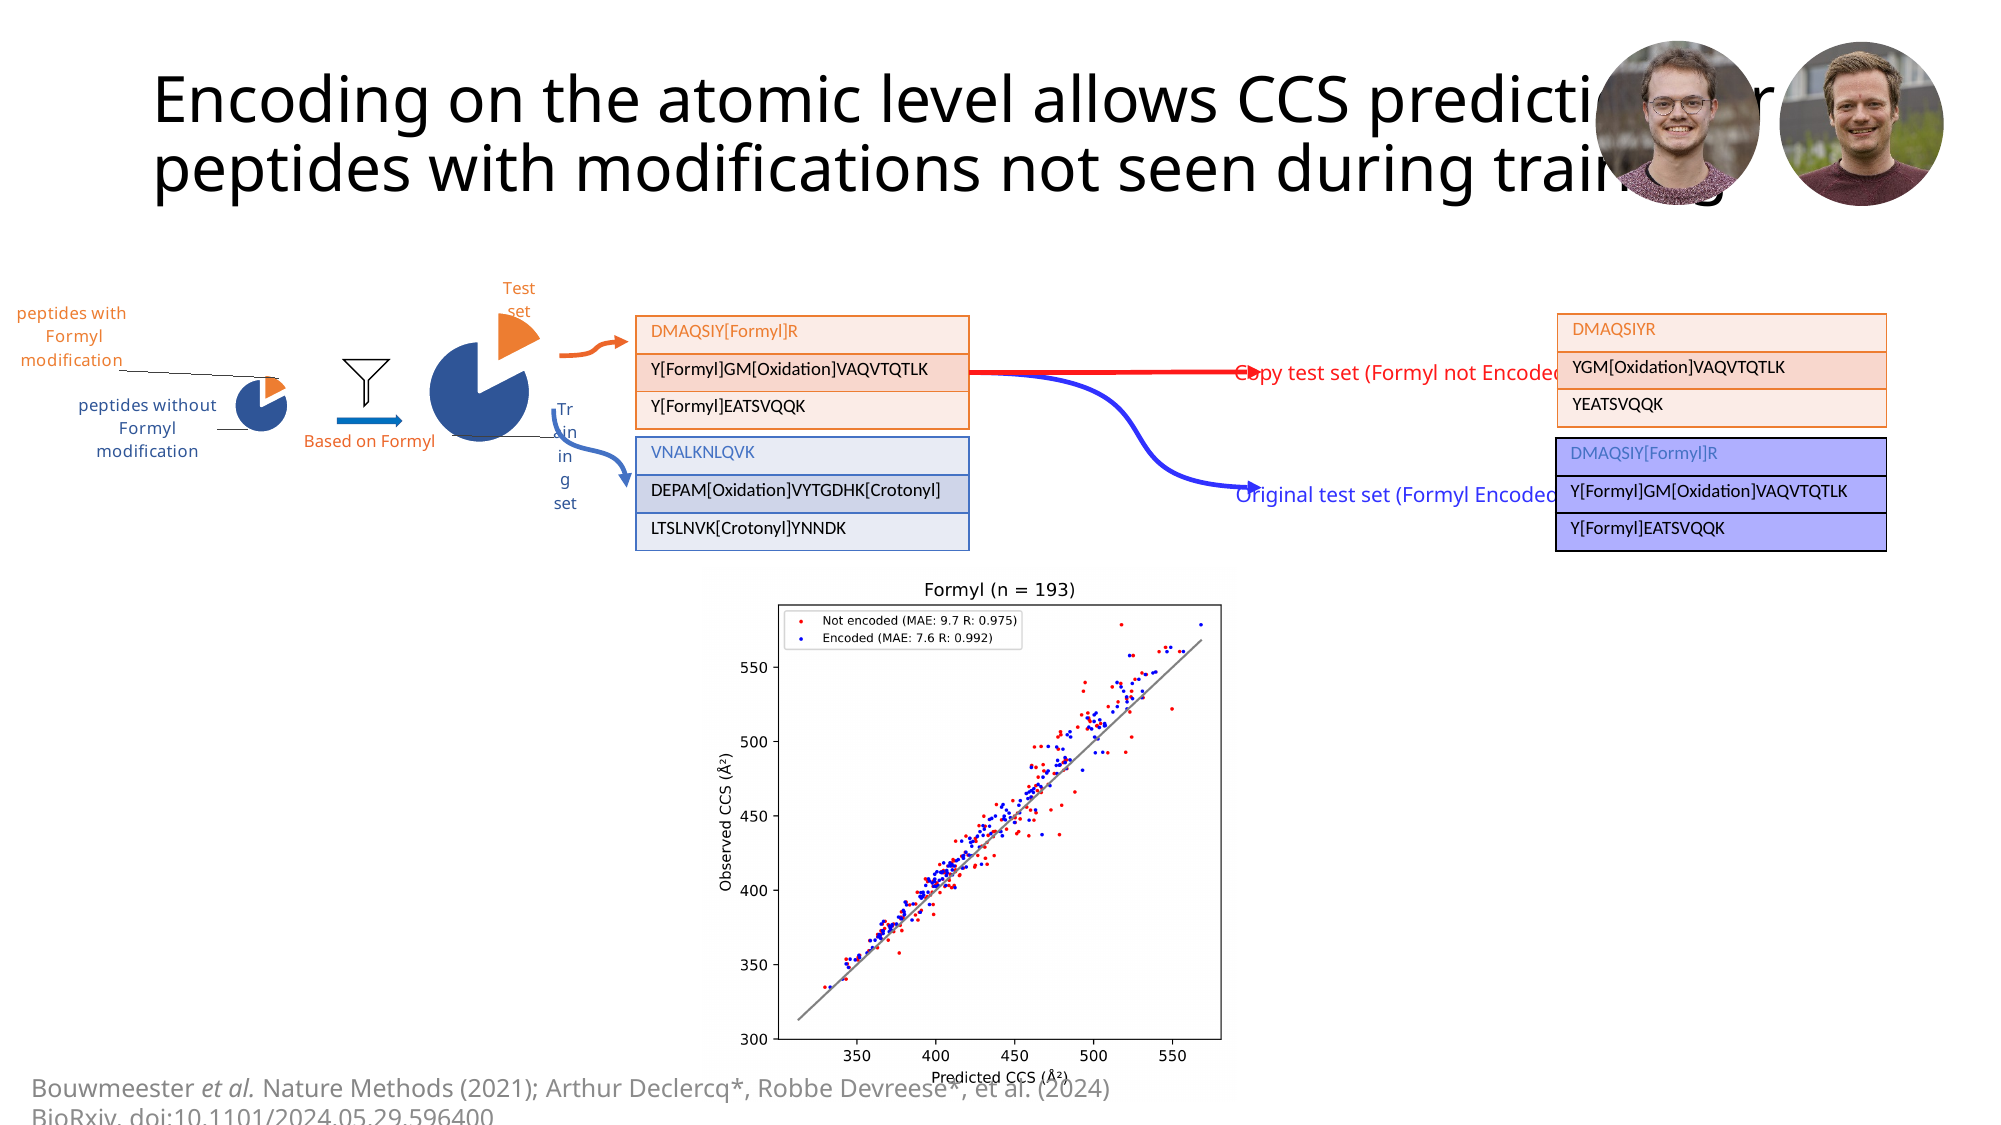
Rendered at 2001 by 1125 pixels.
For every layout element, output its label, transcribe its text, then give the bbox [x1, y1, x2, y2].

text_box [559, 341, 629, 356]
table_cell DEPAM[Oxidation]VYTGDHK[Crotonyl] [637, 476, 968, 512]
table_header DMAQSIY[Formyl]R [1557, 439, 1886, 475]
table_cell LTSLNVK[Crotonyl]YNNDK [637, 514, 968, 550]
table_cell Y[Formyl]GM[Oxidation]VAQVTQTLK [1557, 477, 1886, 512]
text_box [1595, 40, 1944, 206]
table_header DMAQSIY[Formyl]R [637, 317, 968, 353]
text_box Copy test set (Formyl not Encoded) [1219, 352, 1557, 393]
table_cell YEATSVQQK [1558, 390, 1886, 426]
table_cell YGM[Oxidation]VAQVTQTLK [1558, 353, 1886, 388]
footer Bouwmeester et al. Nature Methods (2021); Arthur Declercq*, Robbe Devreese*, et al. (2024) BioRxiv. doi:10.1101/2024.05.29.596400 [16, 1072, 1217, 1125]
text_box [306, 358, 433, 459]
chart [16, 255, 614, 515]
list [702, 567, 1237, 1102]
table_cell Y[Formyl]EATSVQQK [637, 392, 968, 428]
title Encoding on the atomic level allows CCS prediction for peptides with modifications not seen during training [137, 59, 1863, 278]
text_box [550, 411, 630, 485]
table_cell Y[Formyl]GM[Oxidation]VAQVTQTLK [637, 355, 968, 391]
table_header VNALKNLQVK [637, 438, 968, 474]
table_header DMAQSIYR [1558, 315, 1886, 351]
text_box Original test set (Formyl Encoded) [1220, 473, 1555, 514]
table_cell Y[Formyl]EATSVQQK [1557, 514, 1886, 550]
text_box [969, 373, 1262, 488]
